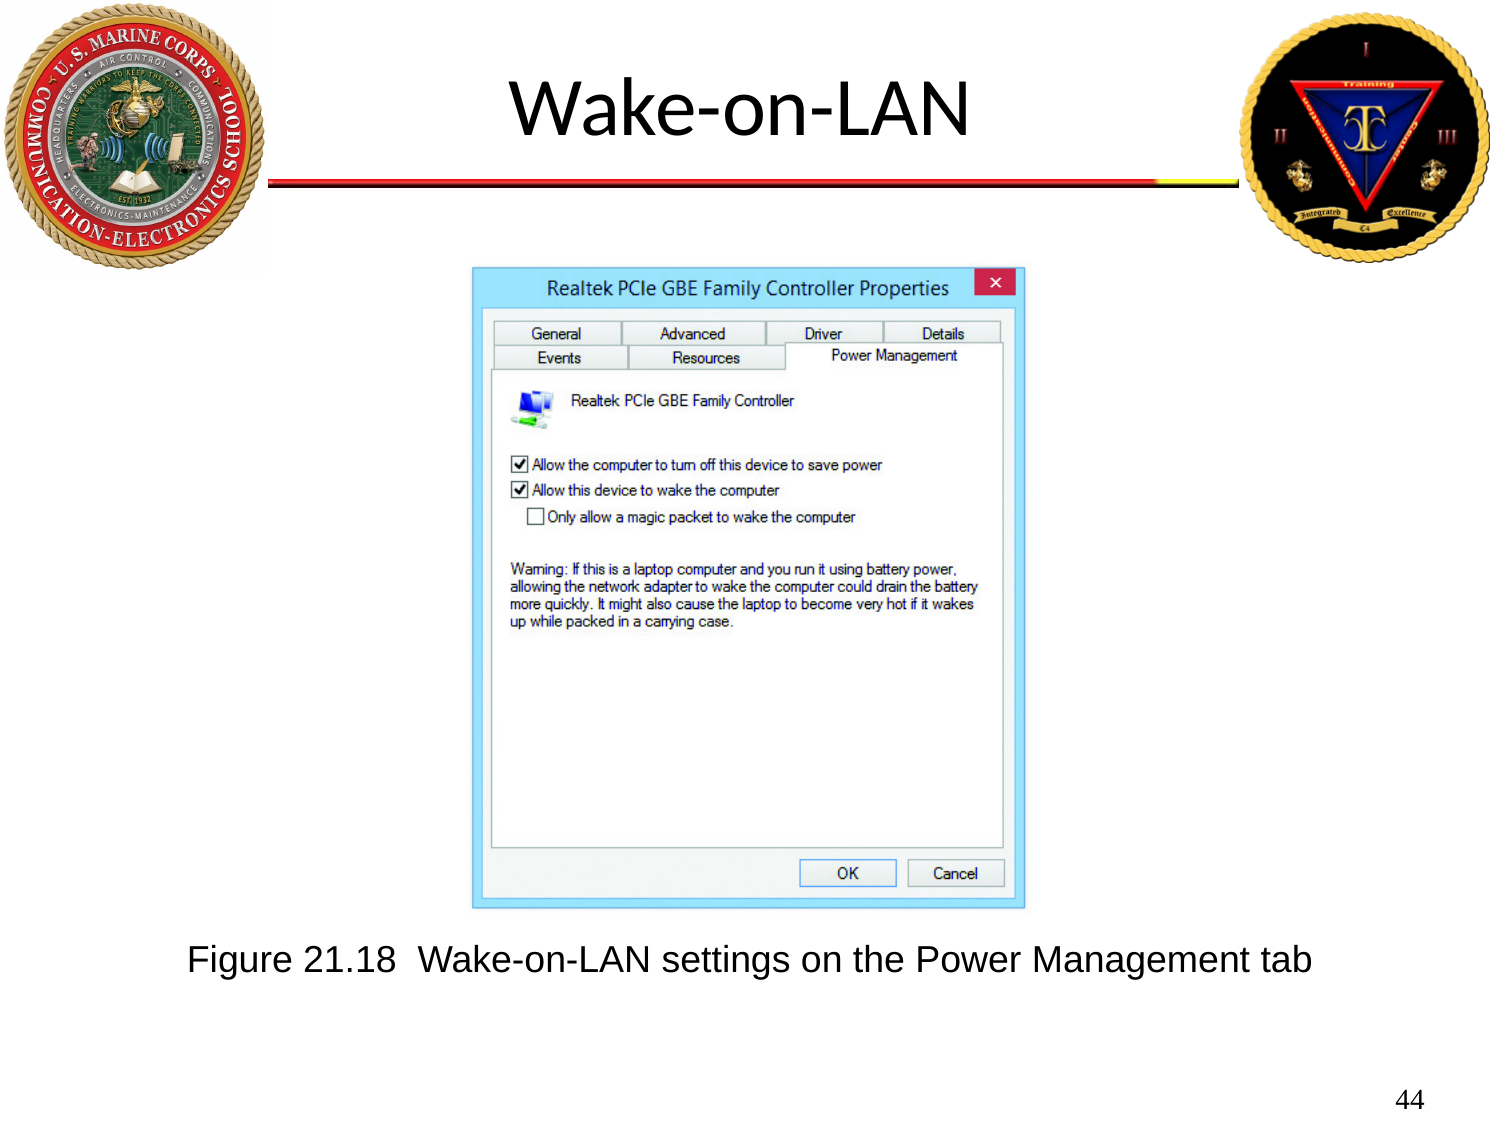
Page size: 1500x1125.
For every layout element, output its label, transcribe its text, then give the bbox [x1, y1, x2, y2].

text_box Figure 21.18 Wake-on-LAN settings on the Power Management tab [171, 931, 1328, 989]
picture [0, 0, 268, 274]
picture [1239, 12, 1490, 263]
picture [467, 262, 1033, 914]
title Wake-on-LAN [75, 45, 1425, 233]
